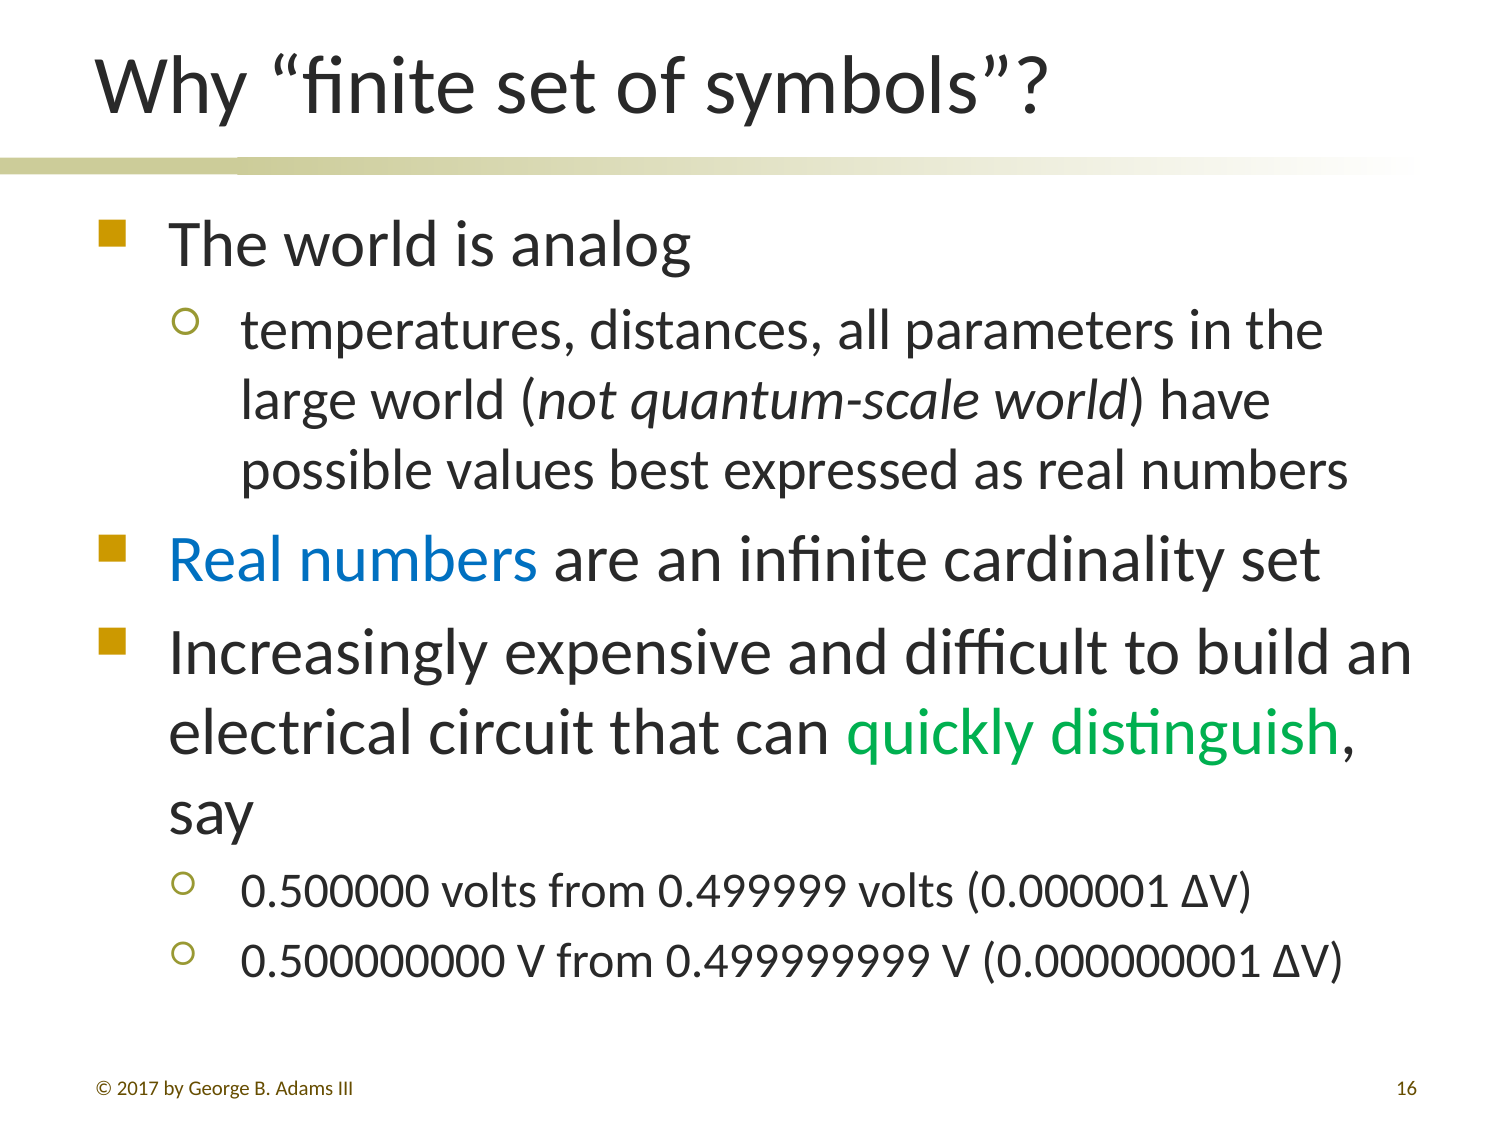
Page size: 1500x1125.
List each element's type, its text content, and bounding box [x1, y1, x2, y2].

title Why “finite set of symbols”? [79, 15, 1432, 139]
slide_number 16 [1119, 1067, 1433, 1099]
list The world is analog temperatures, distances, all parameters in the large world (not quantum-scale world) have possible values best expressed as real numbers Real numbers are an infinite cardinality set Increasingly expensive and difficult to build an electrical circuit that can quickly distinguish, say 0.500000 volts from 0.499999 volts (0.000001 ∆V) 0.500000000 V from 0.499999999 V (0.000000001 ∆V) [79, 192, 1433, 1000]
slide_number © 2017 by George B. Adams III [79, 1067, 406, 1099]
